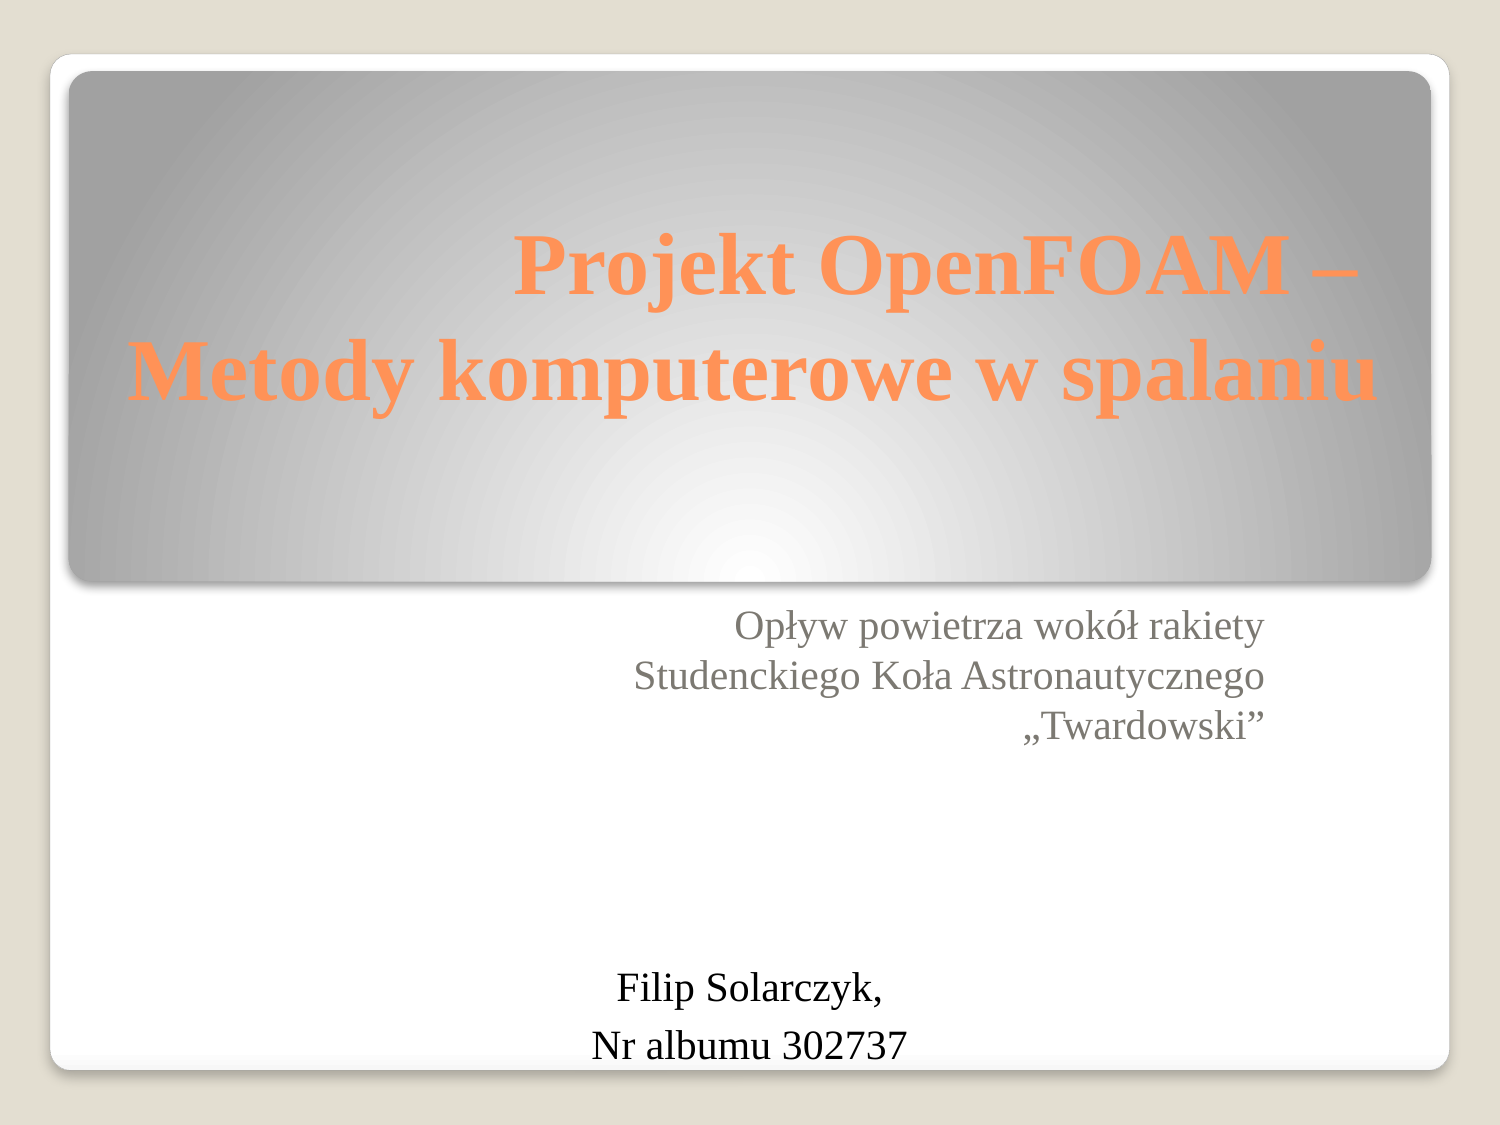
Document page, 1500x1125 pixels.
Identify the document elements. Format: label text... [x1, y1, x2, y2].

subtitle Opływ powietrza wokół rakiety Studenckiego Koła Astronautycznego „Twardowski” [230, 597, 1281, 886]
text_box Filip Solarczyk, Nr albumu 302737 [218, 952, 1282, 1079]
title Projekt OpenFOAM – Metody komputerowe w spalaniu [112, 184, 1388, 426]
